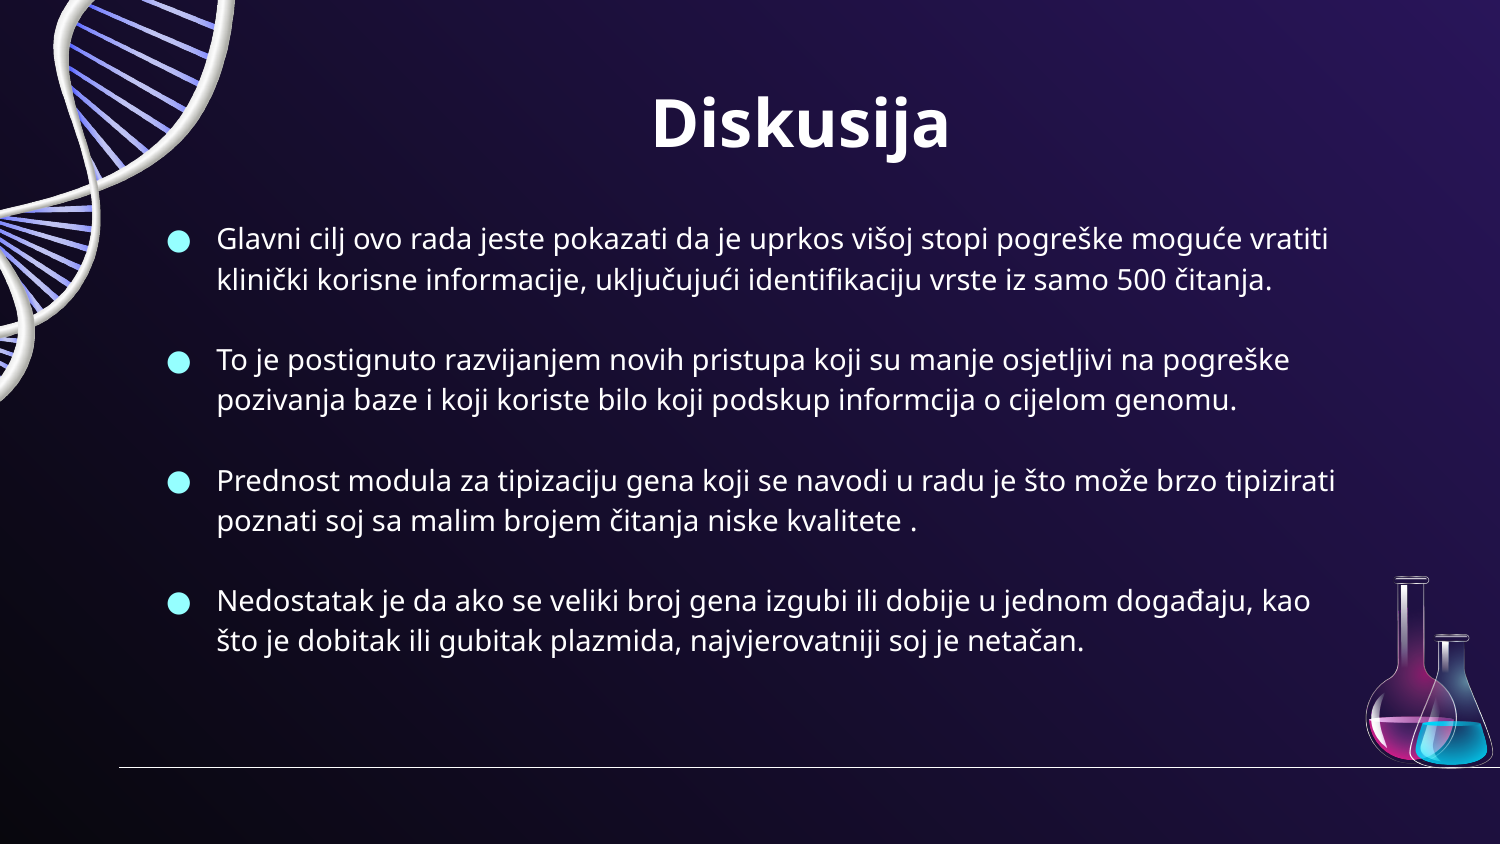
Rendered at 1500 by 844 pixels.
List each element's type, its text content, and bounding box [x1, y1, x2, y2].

list Glavni cilj ovo rada jeste pokazati da je uprkos višoj stopi pogreške moguće vratiti klinički korisne informacije, uključujući identifikaciju vrste iz samo 500 čitanja. To je postignuto razvijanjem novih pristupa koji su manje osjetljivi na pogreške pozivanja baze i koji koriste bilo koji podskup informcija o cijelom genomu. Prednost modula za tipizaciju gena koji se navodi u radu je što može brzo tipizirati poznati soj sa malim brojem čitanja niske kvalitete . Nedostatak je da ako se veliki broj gena izgubi ili dobije u jednom događaju, kao što je dobitak ili gubitak plazmida, najvjerovatniji soj je netačan. [126, 200, 1376, 741]
picture [1357, 564, 1500, 781]
picture [0, 0, 277, 444]
title Diskusija [280, 51, 1364, 190]
